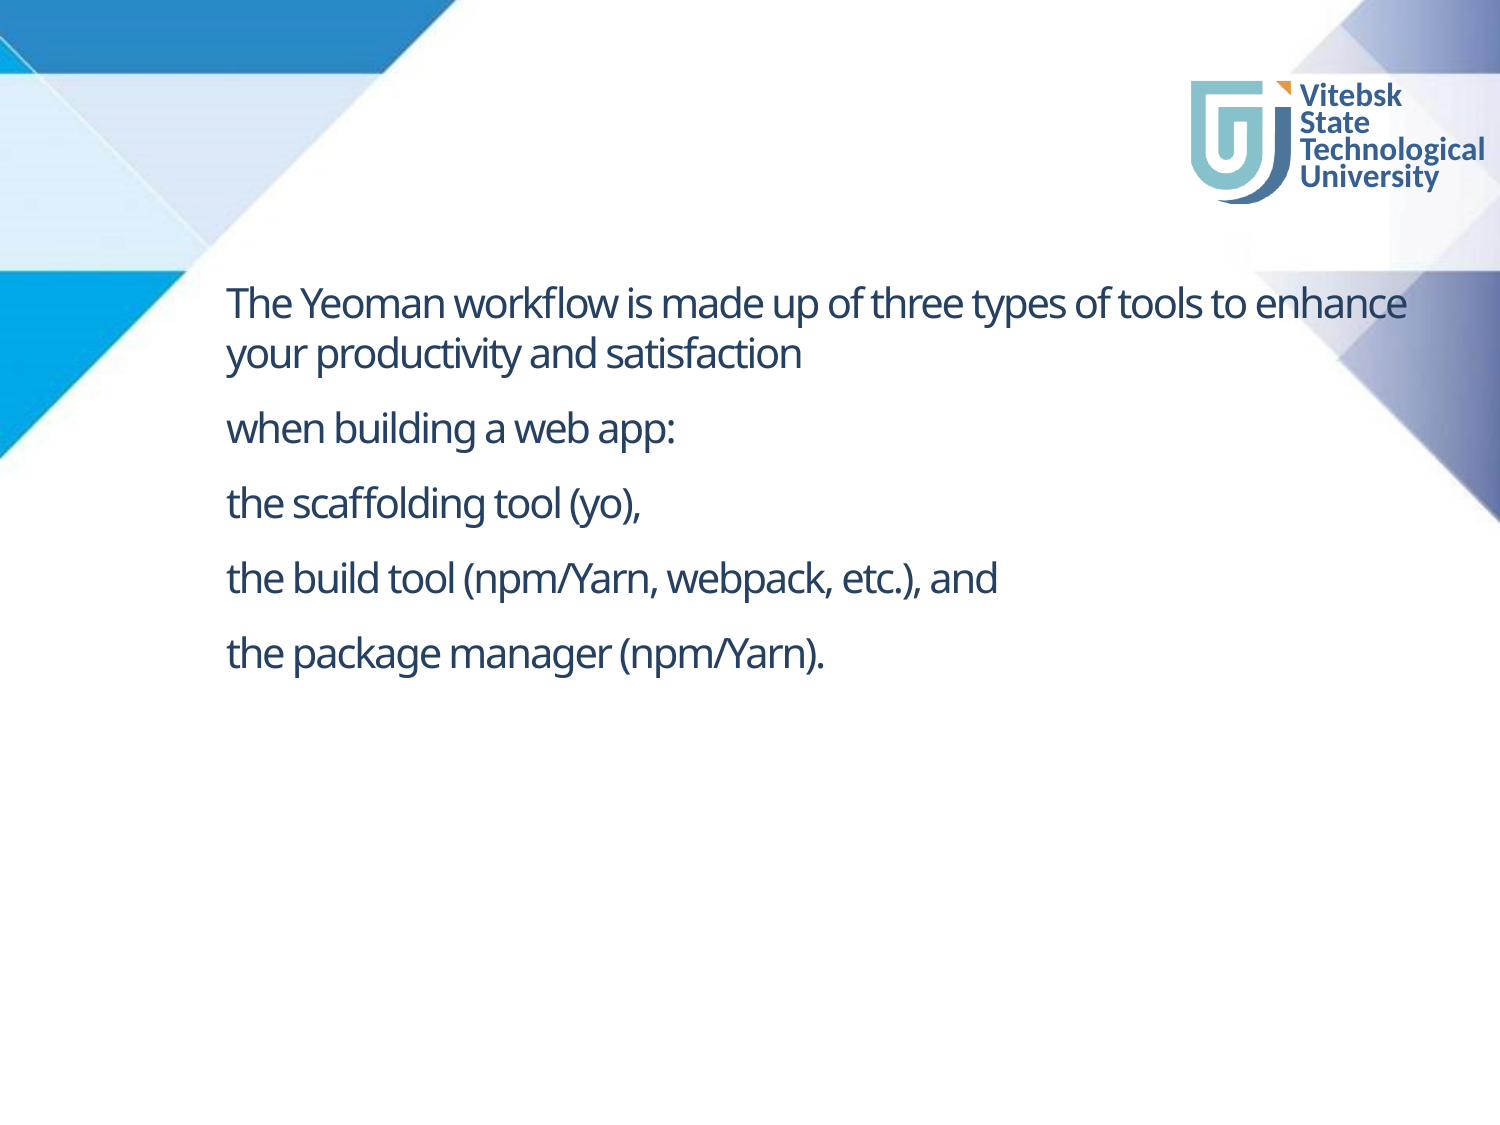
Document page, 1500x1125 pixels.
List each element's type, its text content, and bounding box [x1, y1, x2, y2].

picture [0, 0, 1500, 1125]
list The Yeoman workflow is made up of three types of tools to enhance your productivity and satisfaction when building a web app: the scaffolding tool (yo), the build tool (npm/Yarn, webpack, etc.), and the package manager (npm/Yarn). [210, 269, 1454, 1007]
